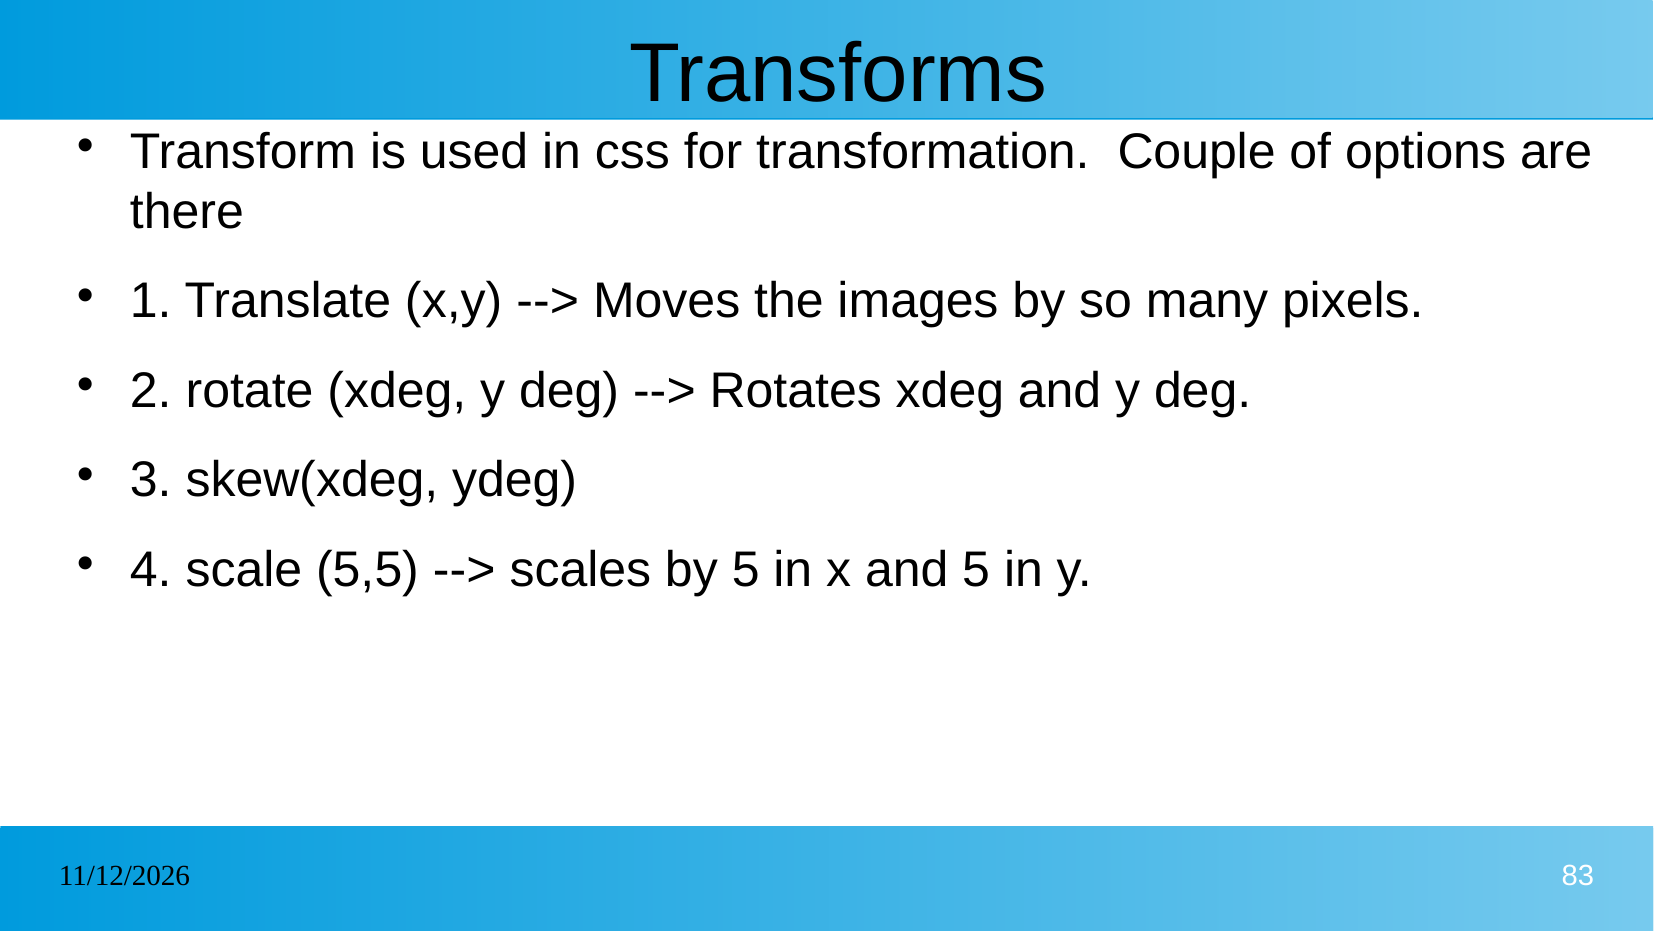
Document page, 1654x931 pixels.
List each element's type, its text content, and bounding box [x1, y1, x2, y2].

list Transform is used in css for transformation. Couple of options are there 1. Translate (x,y) --> Moves the images by so many pixels. 2. rotate (xdeg, y deg) --> Rotates xdeg and y deg. 3. skew(xdeg, ydeg) 4. scale (5,5) --> scales by 5 in x and 5 in y. [59, 118, 1595, 827]
slide_number 83 [1210, 856, 1595, 916]
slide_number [59, 856, 443, 916]
title Transforms [59, 29, 1595, 108]
